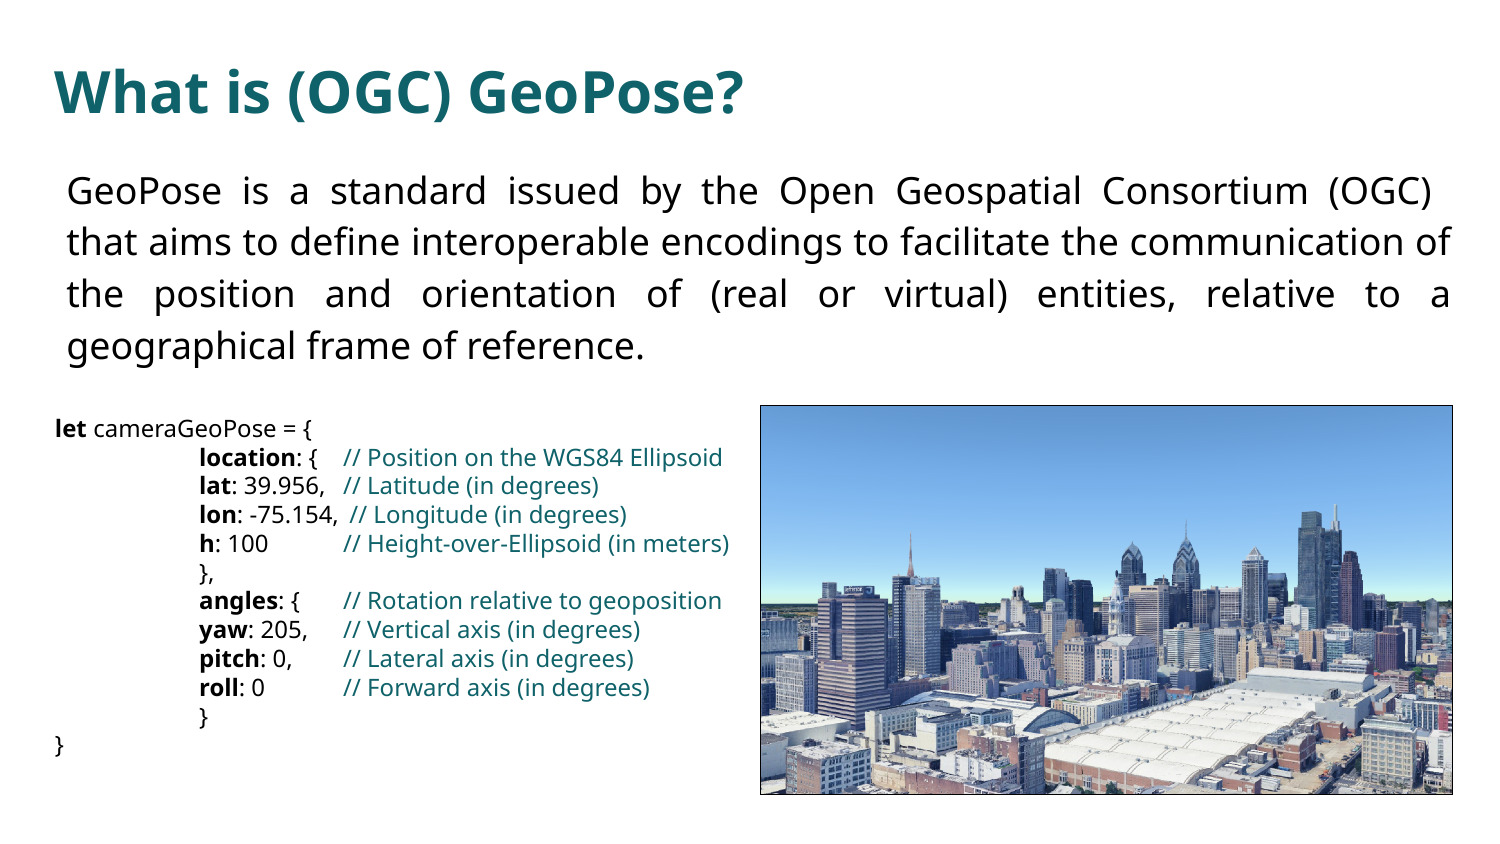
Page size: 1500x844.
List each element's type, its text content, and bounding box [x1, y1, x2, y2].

text_box GeoPose is a standard issued by the Open Geospatial Consortium (OGC) that aims to define interoperable encodings to facilitate the communication of the position and orientation of (real or virtual) entities, relative to a geographical frame of reference. [47, 159, 1453, 422]
title What is (OGC) GeoPose? [47, 48, 1485, 138]
picture [760, 405, 1453, 796]
list let cameraGeoPose = { location: { // Position on the WGS84 Ellipsoid lat: 39.956, // Latitude (in degrees) lon: -75.154, // Longitude (in degrees) h: 100 // Height-over-Ellipsoid (in meters) }, angles: { // Rotation relative to geoposition yaw: 205, // Vertical axis (in degrees) pitch: 0, // Lateral axis (in degrees) roll: 0 // Forward axis (in degrees) } } [47, 422, 750, 795]
